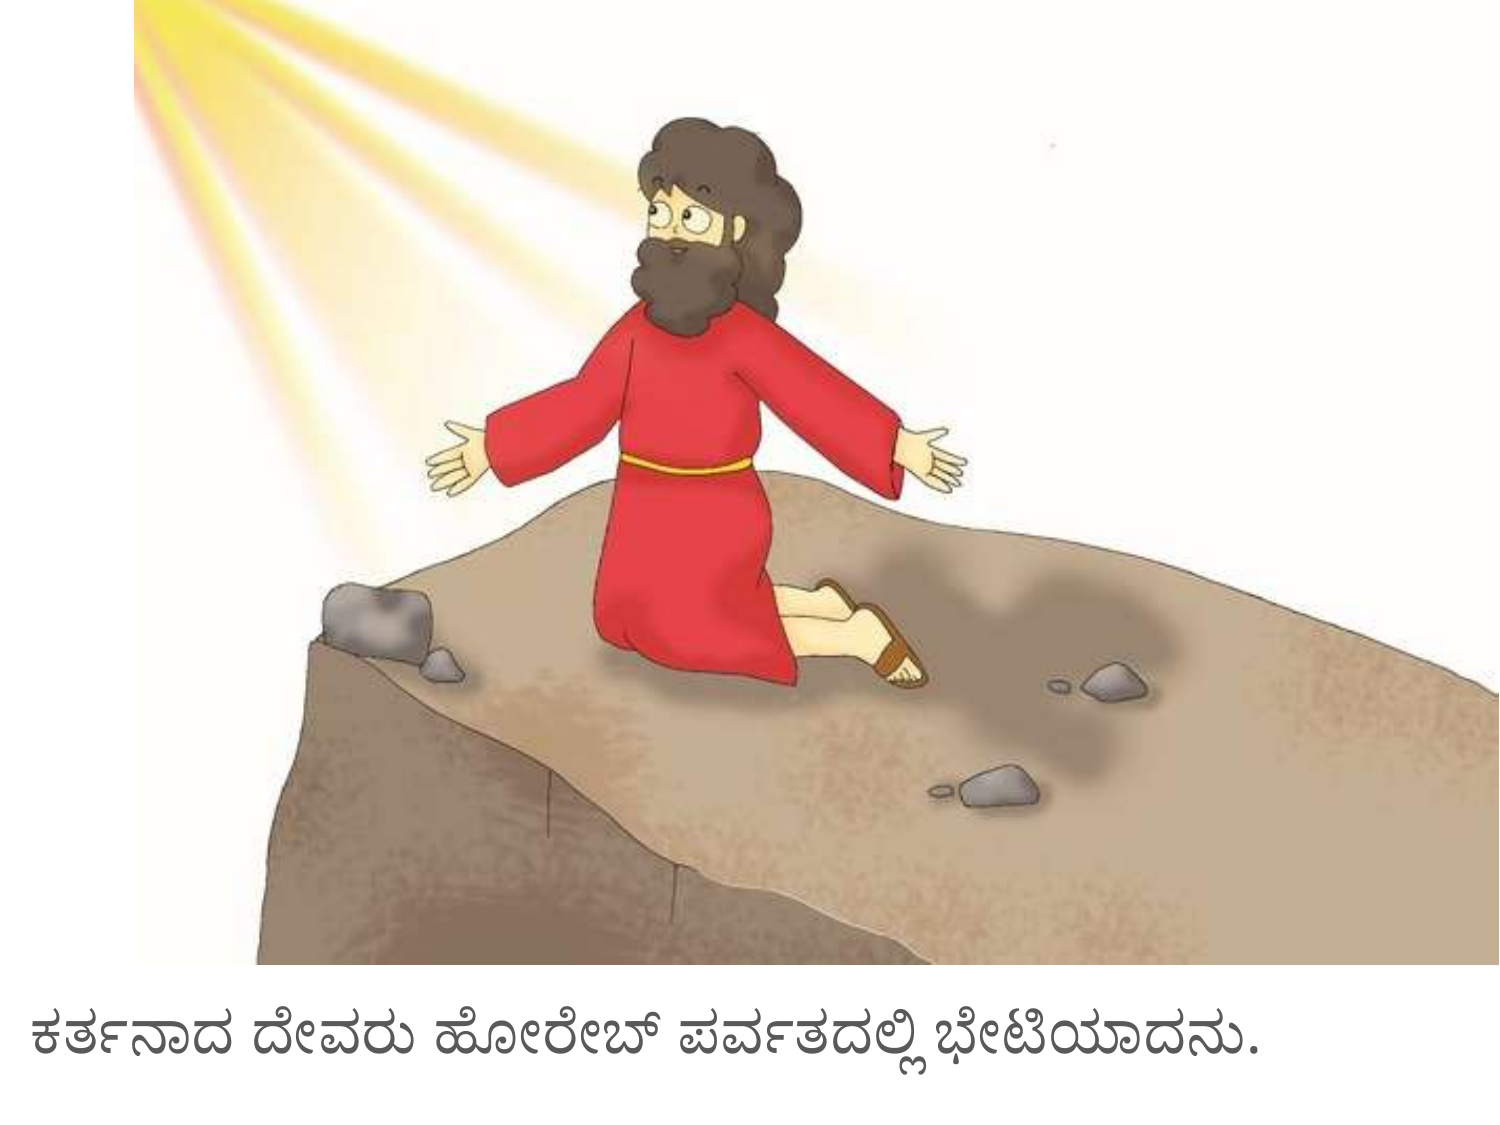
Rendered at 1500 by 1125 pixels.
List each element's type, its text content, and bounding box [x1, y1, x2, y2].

text_box ಕರ್ತನಾದ ದೇವರು ಹೋರೇಬ್ ಪರ್ವತದಲ್ಲಿ ಭೇಟಿಯಾದನು. [14, 987, 1500, 1073]
picture [133, 0, 1499, 965]
